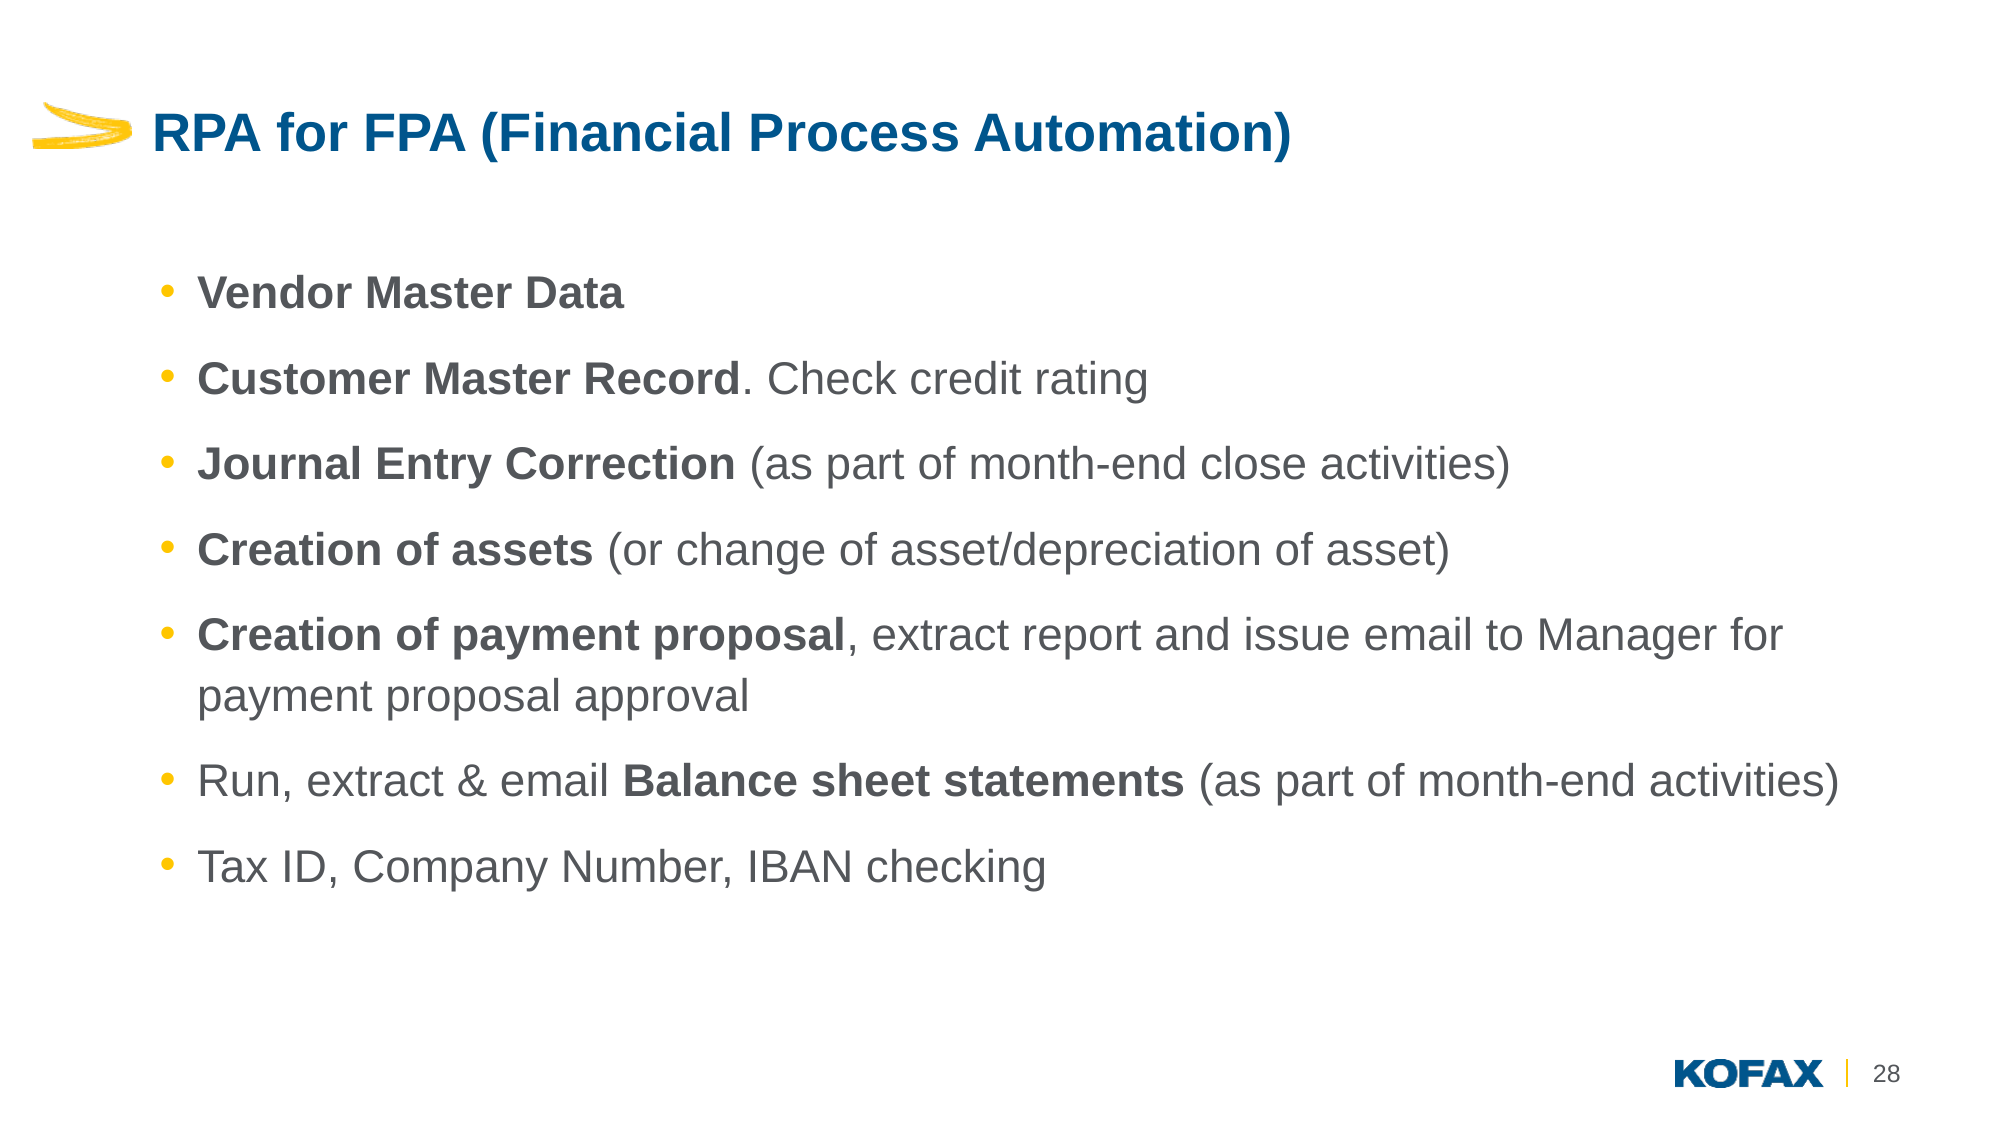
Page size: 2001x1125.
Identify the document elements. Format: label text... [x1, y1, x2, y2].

picture [32, 102, 132, 149]
list Vendor Master Data Customer Master Record. Check credit rating Journal Entry Correction (as part of month-end close activities) Creation of assets (or change of asset/depreciation of asset) Creation of payment proposal, extract report and issue email to Manager for payment proposal approval Run, extract & email Balance sheet statements (as part of month-end activities) Tax ID, Company Number, IBAN checking [137, 250, 1919, 1043]
picture [1675, 1059, 1824, 1088]
slide_number 28 [1857, 1042, 1959, 1103]
title RPA for FPA (Financial Process Automation) [137, 97, 1914, 250]
